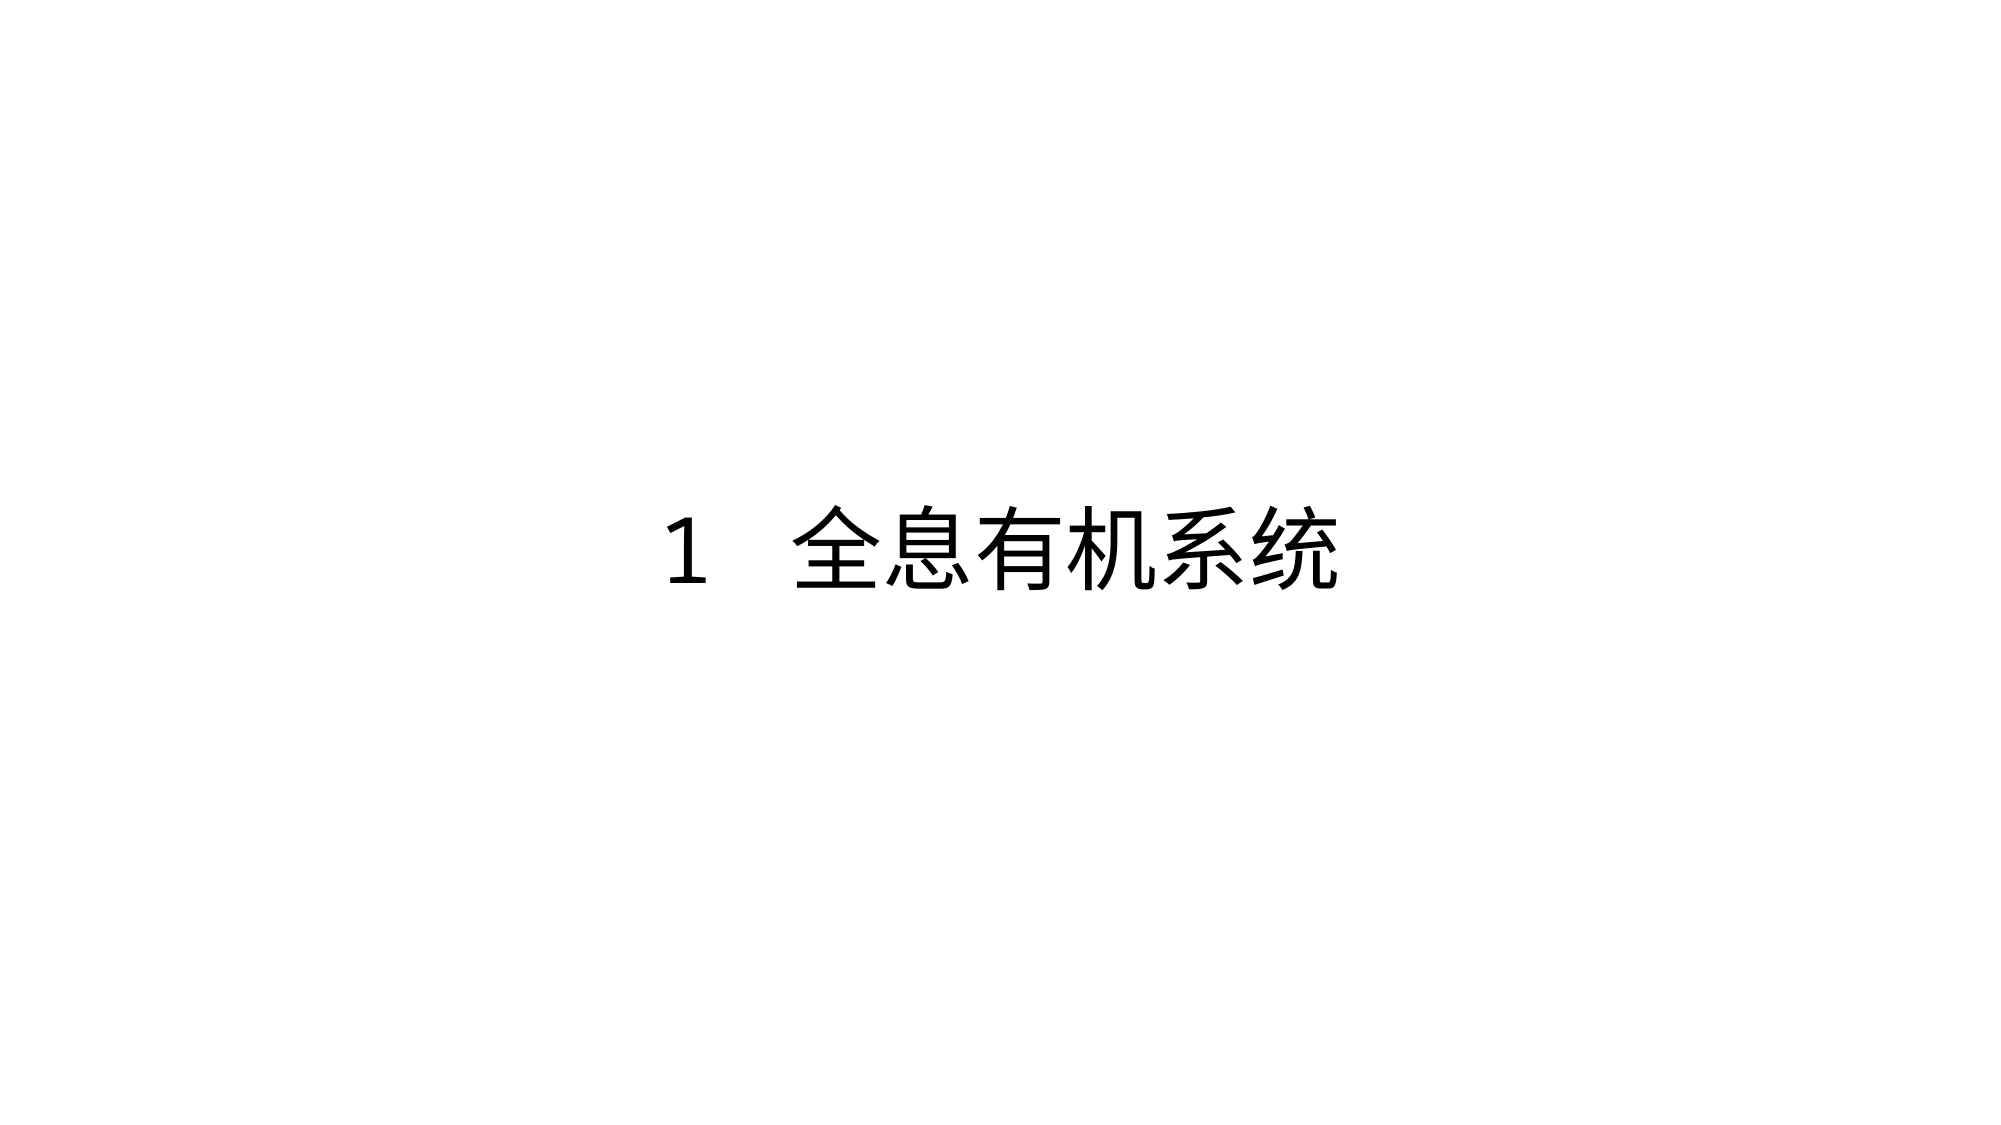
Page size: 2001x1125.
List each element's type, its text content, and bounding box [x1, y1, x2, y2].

text_box 1 全息有机系统 [644, 484, 1357, 610]
